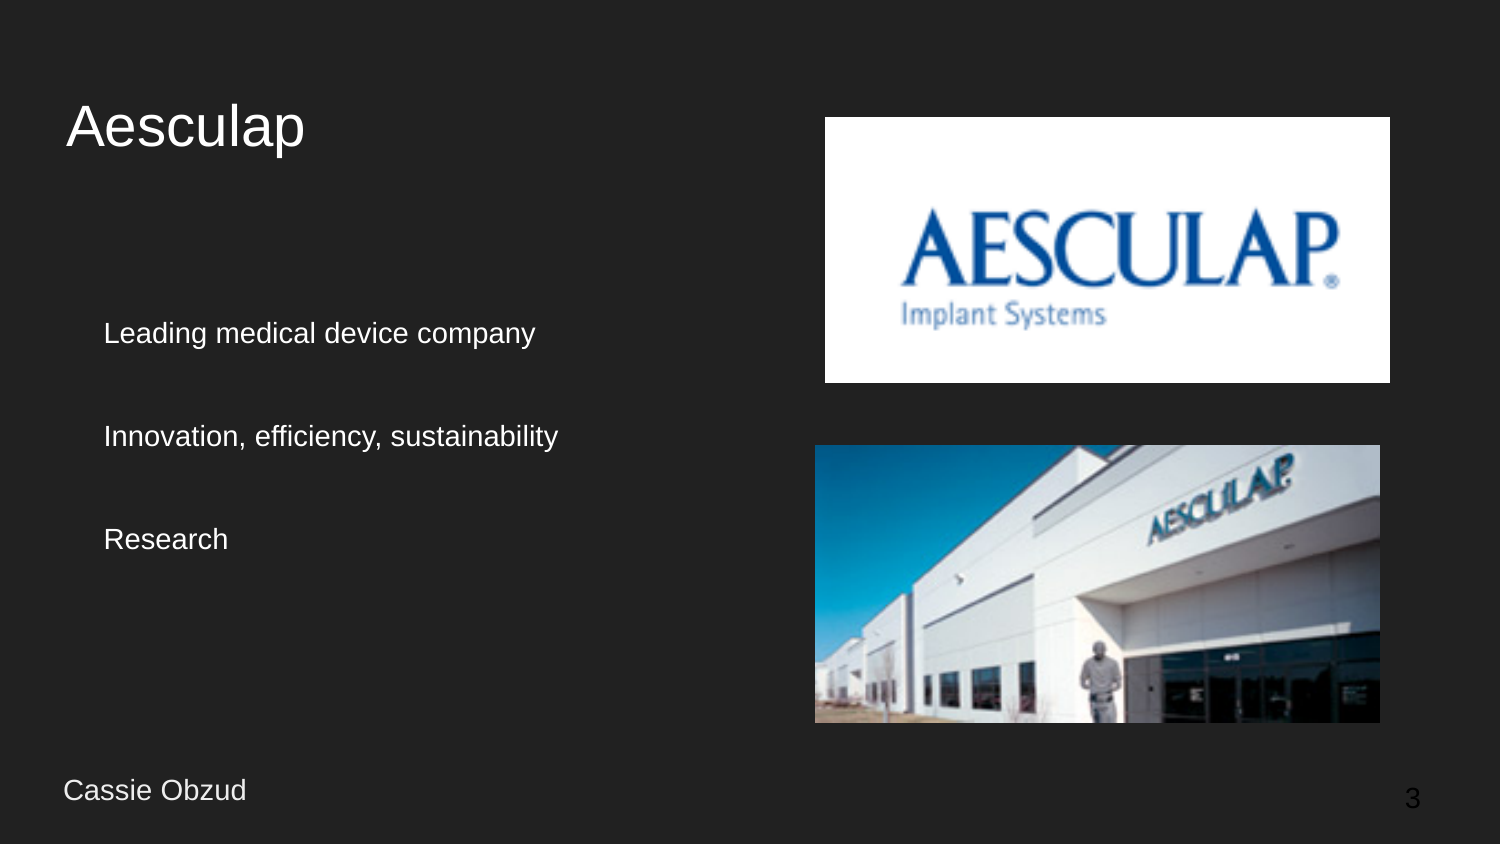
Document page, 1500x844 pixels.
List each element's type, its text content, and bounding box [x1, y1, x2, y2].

list Leading medical device company Innovation, efficiency, sustainability Research [51, 264, 708, 598]
title Aesculap [51, 72, 1449, 167]
picture [825, 117, 1390, 384]
text_box Cassie Obzud [48, 756, 277, 798]
slide_number 3 [1389, 764, 1480, 830]
picture [815, 445, 1380, 724]
